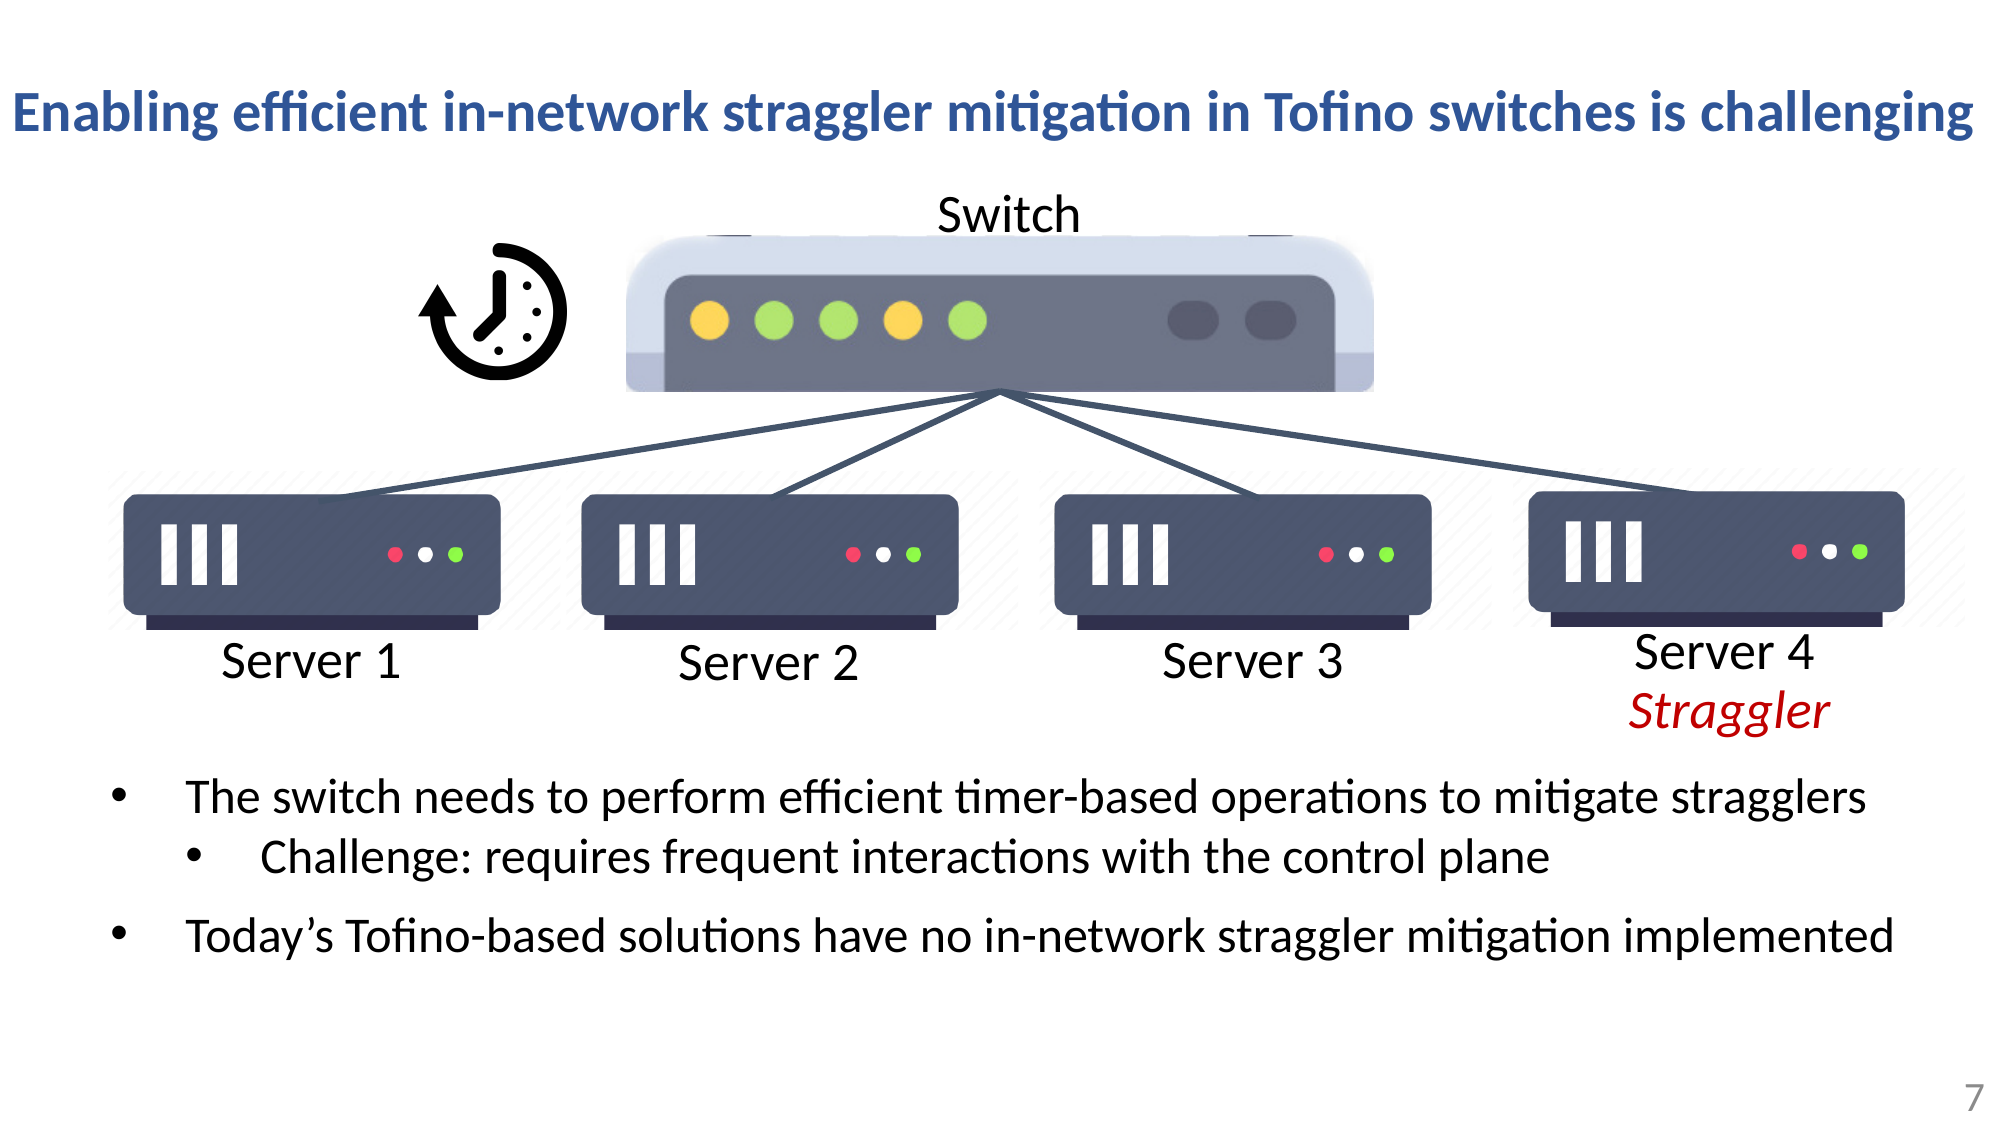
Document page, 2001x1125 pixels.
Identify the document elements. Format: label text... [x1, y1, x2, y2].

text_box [318, 391, 999, 502]
picture [1513, 468, 1965, 627]
text_box Straggler [1613, 666, 1904, 747]
slide_number 7 [1550, 1065, 2000, 1125]
text_box Server 4 [1619, 627, 1844, 666]
text_box Today’s Tofino-based solutions have no in-network straggler mitigation implemented [95, 894, 2000, 970]
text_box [999, 391, 1739, 502]
title Enabling efficient in-network straggler mitigation in Tofino switches is challenging [0, 3, 2000, 221]
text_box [108, 471, 561, 698]
text_box The switch needs to perform efficient timer-based operations to mitigate stragglers Challenge: requires frequent interactions with the control plane [95, 756, 2000, 892]
picture [566, 502, 1019, 630]
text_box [770, 391, 999, 499]
picture [418, 237, 567, 386]
text_box Server 2 [664, 630, 888, 699]
picture [1039, 502, 1492, 630]
text_box Server 3 [1147, 630, 1372, 697]
picture [626, 235, 1374, 391]
text_box Switch [923, 221, 1147, 235]
